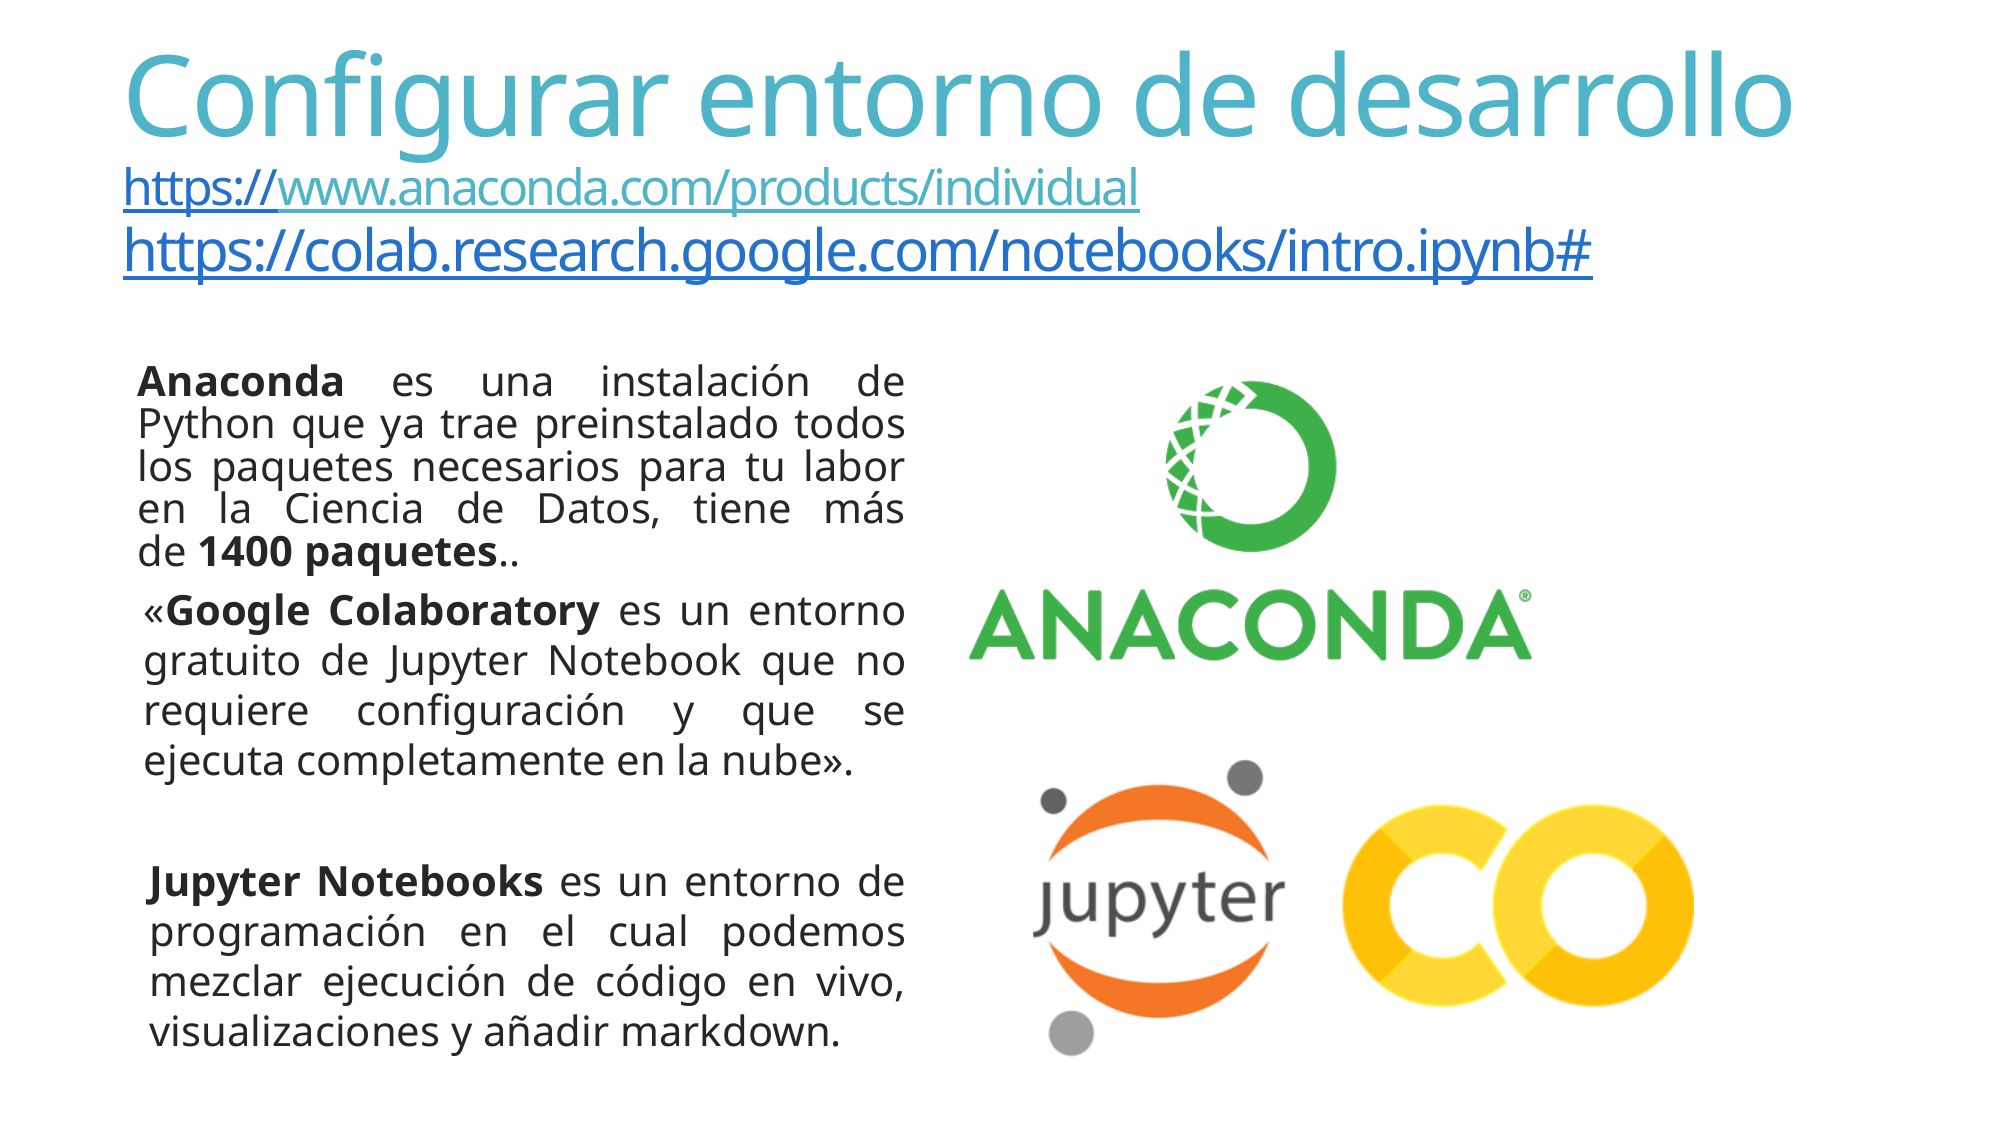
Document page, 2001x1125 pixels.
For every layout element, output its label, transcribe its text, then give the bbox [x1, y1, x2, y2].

title Configurar entorno de desarrollo https://www.anaconda.com/products/individual https://colab.research.google.com/notebooks/intro.ipynb# [107, 28, 1875, 301]
picture [1032, 730, 1695, 1082]
text_box «Google Colaboratory es un entorno gratuito de Jupyter Notebook que no requiere configuración y que se ejecuta completamente en la nube». [129, 576, 922, 882]
list Anaconda es una instalación de Python que ya trae preinstalado todos los paquetes necesarios para tu labor en la Ciencia de Datos, tiene más de 1400 paquetes.. [107, 354, 922, 550]
picture [964, 375, 1542, 665]
text_box Jupyter Notebooks es un entorno de programación en el cual podemos mezclar ejecución de código en vivo, visualizaciones y añadir markdown. [134, 847, 922, 1063]
